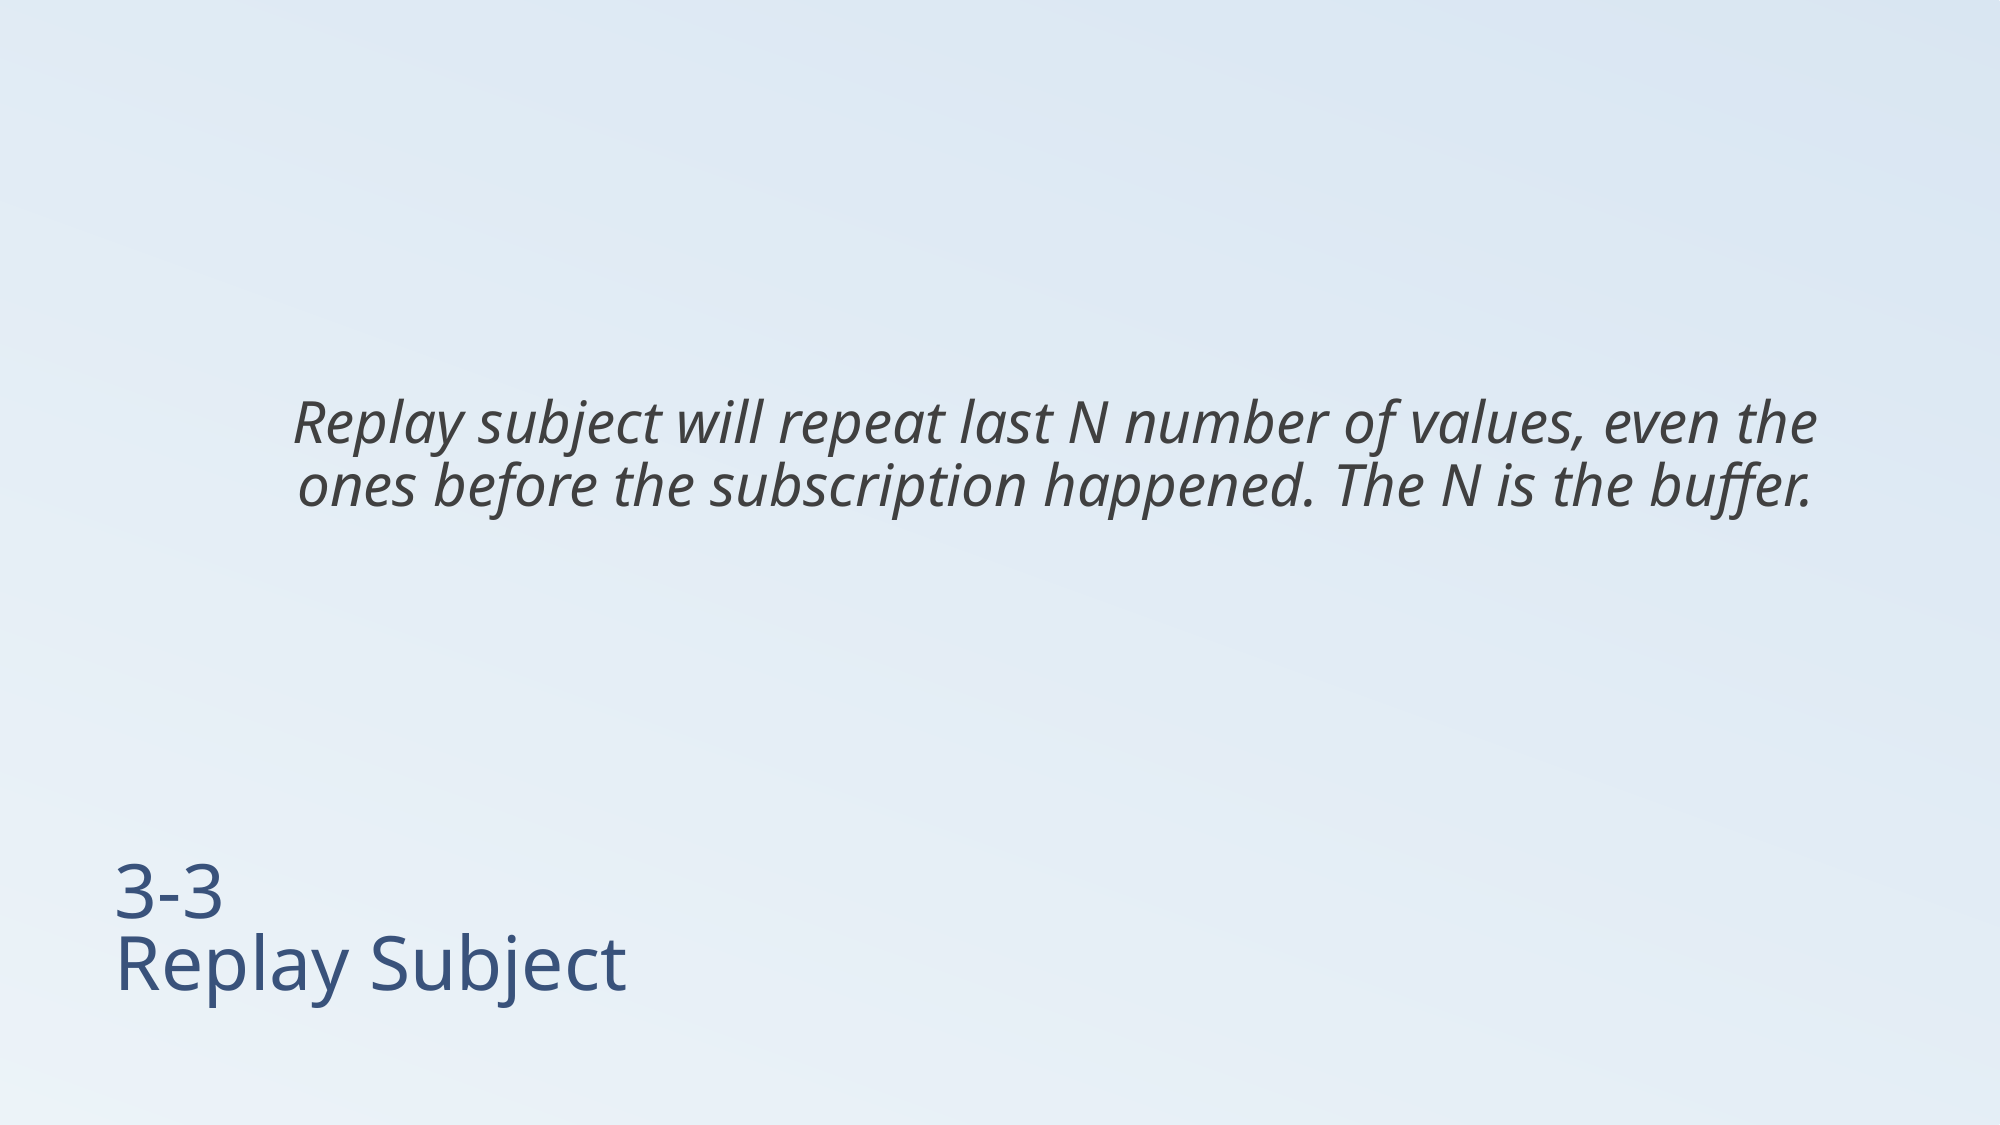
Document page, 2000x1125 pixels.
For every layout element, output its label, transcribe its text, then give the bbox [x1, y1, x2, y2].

title 3-3 Replay Subject [99, 837, 1900, 1013]
list Replay subject will repeat last N number of values, even the ones before the subscription happened. The N is the buffer. [212, 112, 1900, 800]
